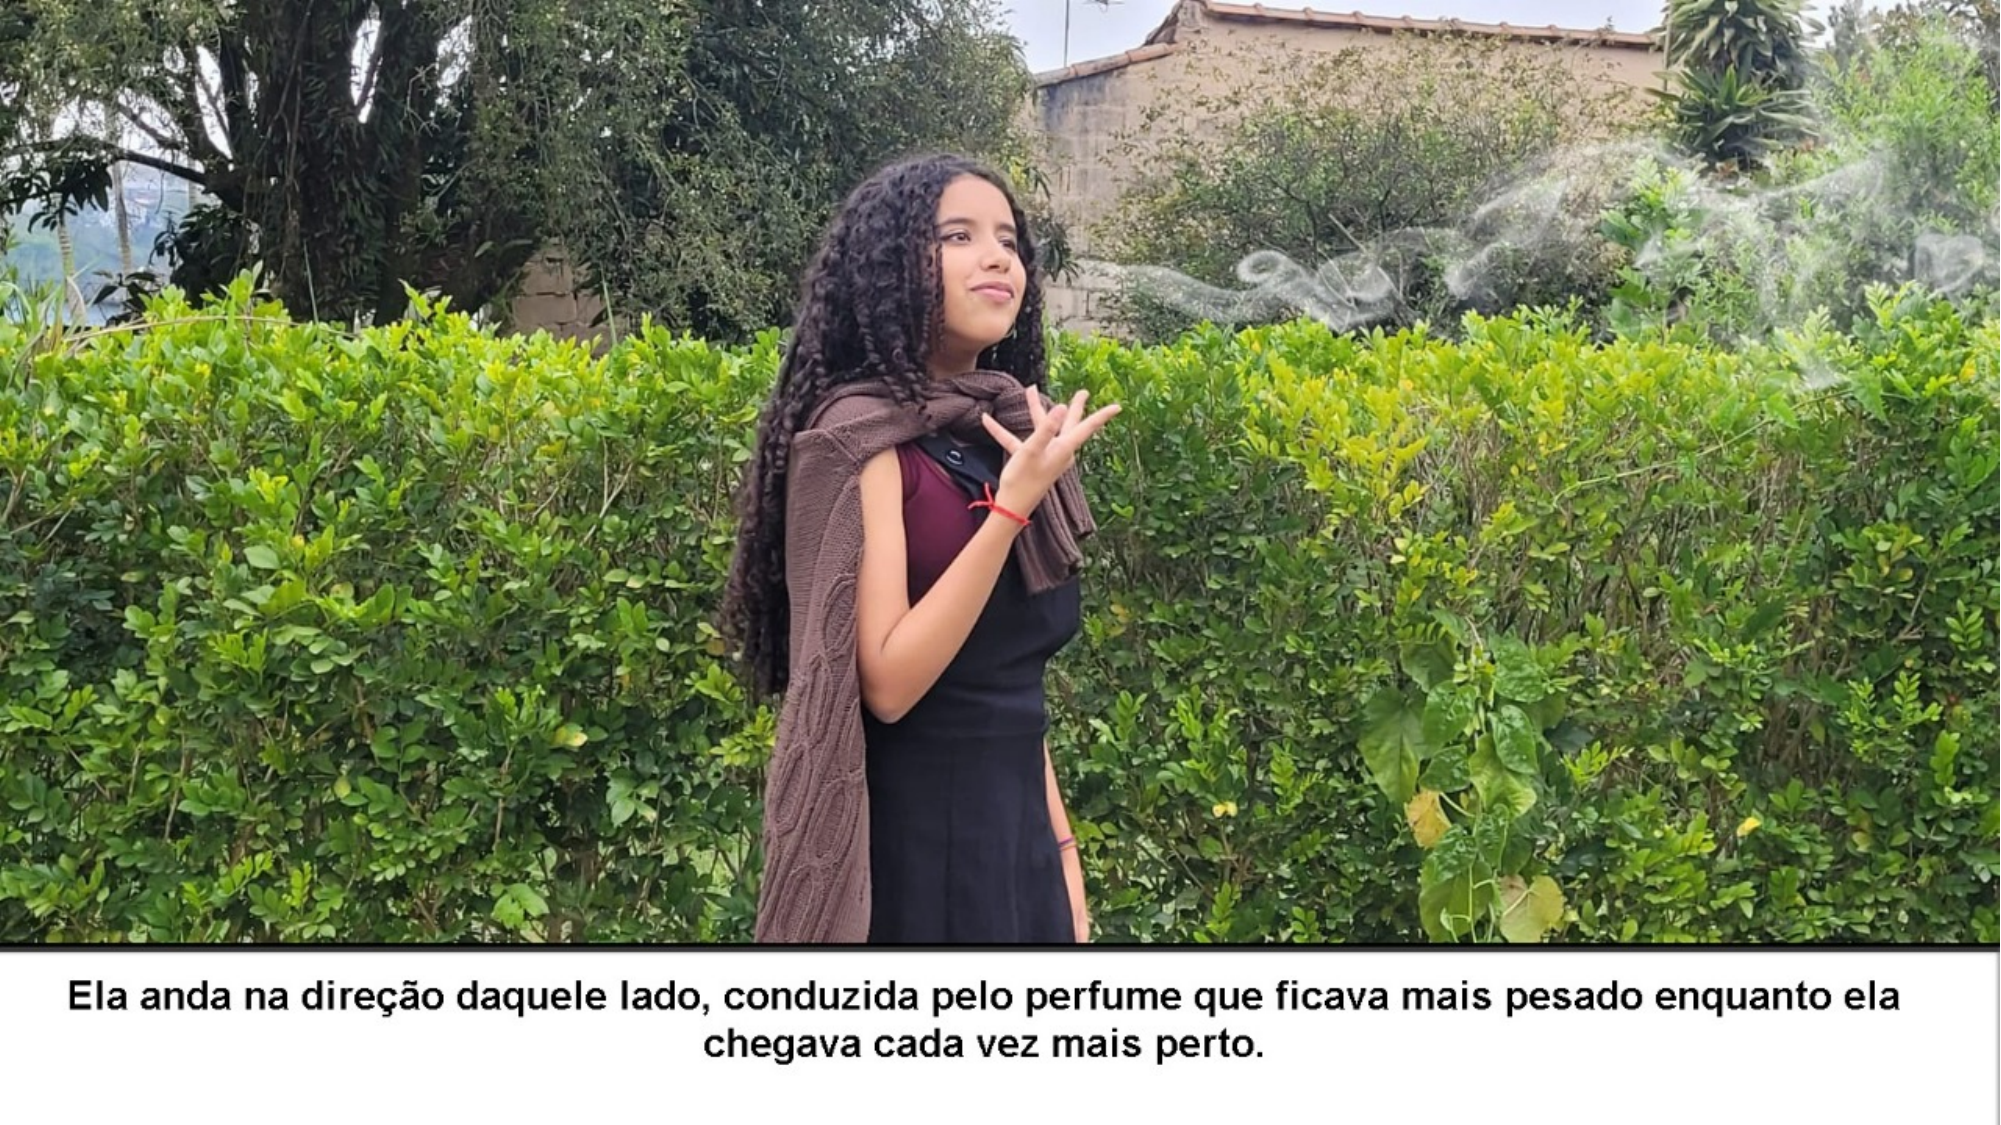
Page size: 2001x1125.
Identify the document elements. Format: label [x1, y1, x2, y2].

list [0, 0, 2000, 1125]
